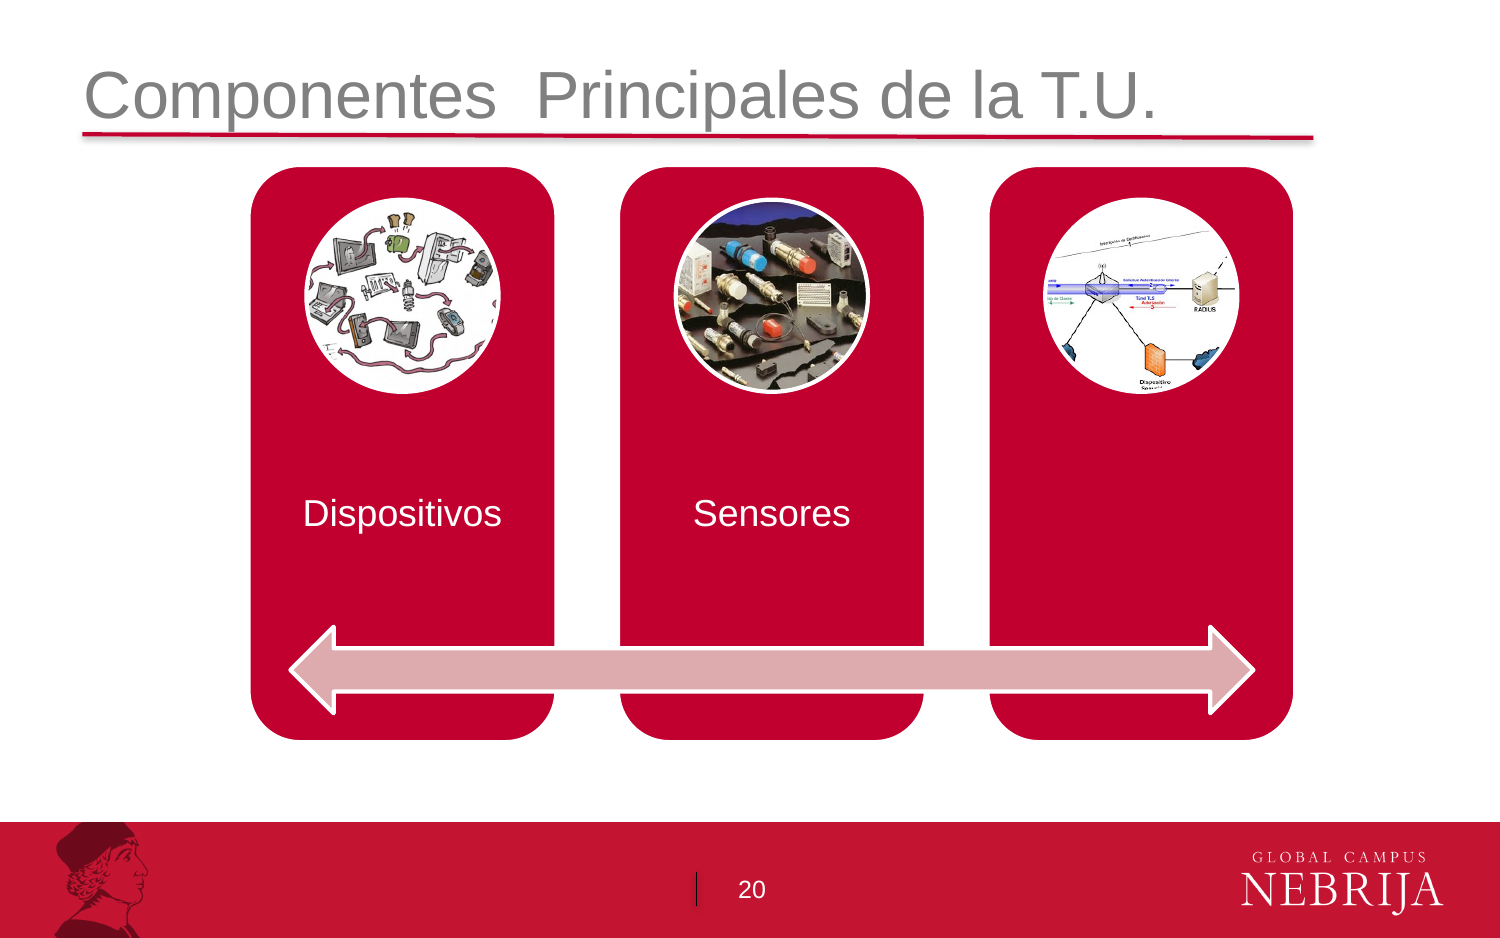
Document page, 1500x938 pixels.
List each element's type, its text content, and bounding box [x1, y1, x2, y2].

title Componentes Principales de la T.U. [82, 12, 1415, 171]
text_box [248, 164, 1296, 743]
picture [0, 822, 1500, 938]
